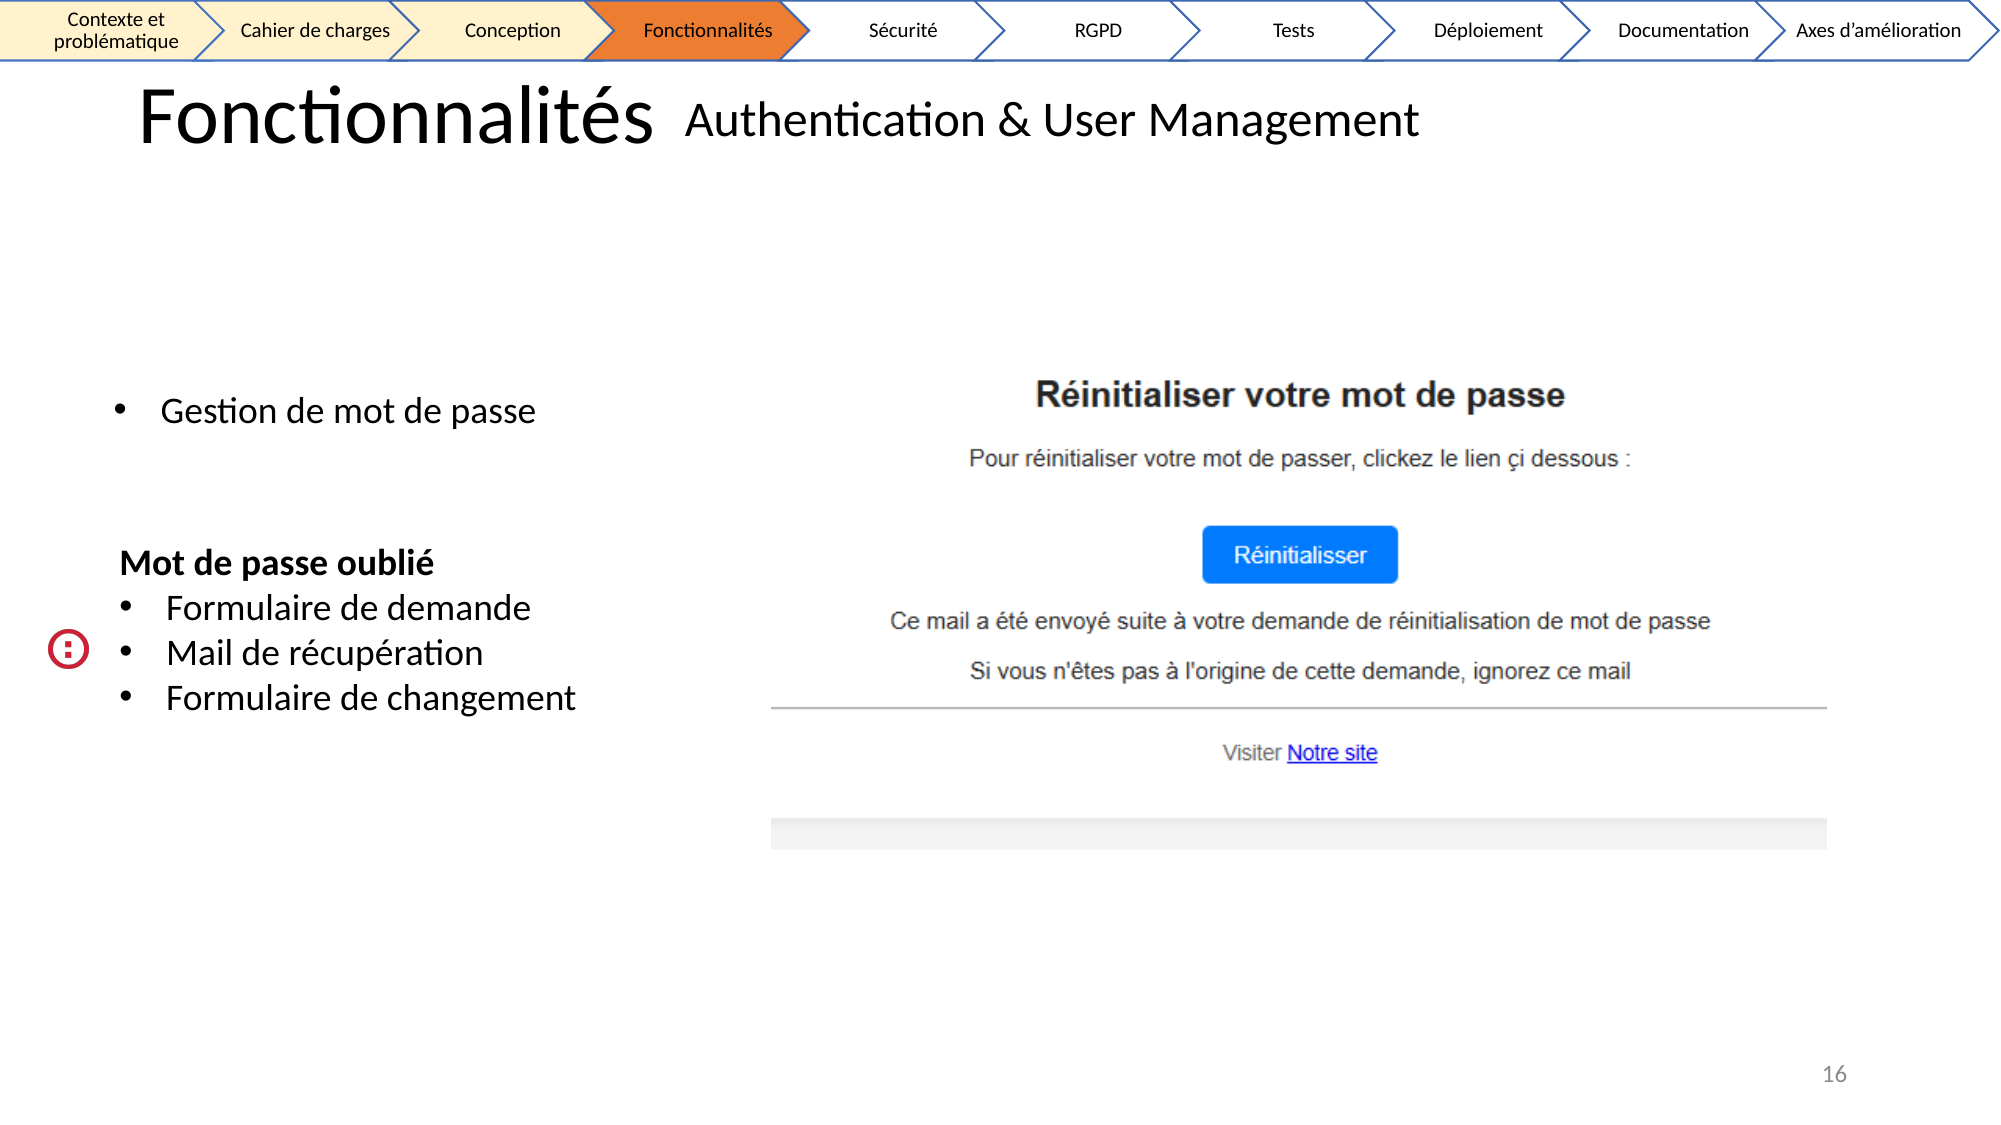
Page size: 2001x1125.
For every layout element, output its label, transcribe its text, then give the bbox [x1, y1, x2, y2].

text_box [0, 0, 1999, 61]
picture [48, 629, 89, 670]
text_box Mot de passe oublié Formulaire de demande Mail de récupération Formulaire de changement [104, 530, 771, 726]
text_box Gestion de mot de passe [99, 379, 771, 439]
slide_number 16 [1412, 1042, 1863, 1103]
picture [771, 329, 1827, 856]
text_box Fonctionnalités [123, 64, 1051, 209]
text_box Authentication & User Management [670, 78, 1544, 154]
